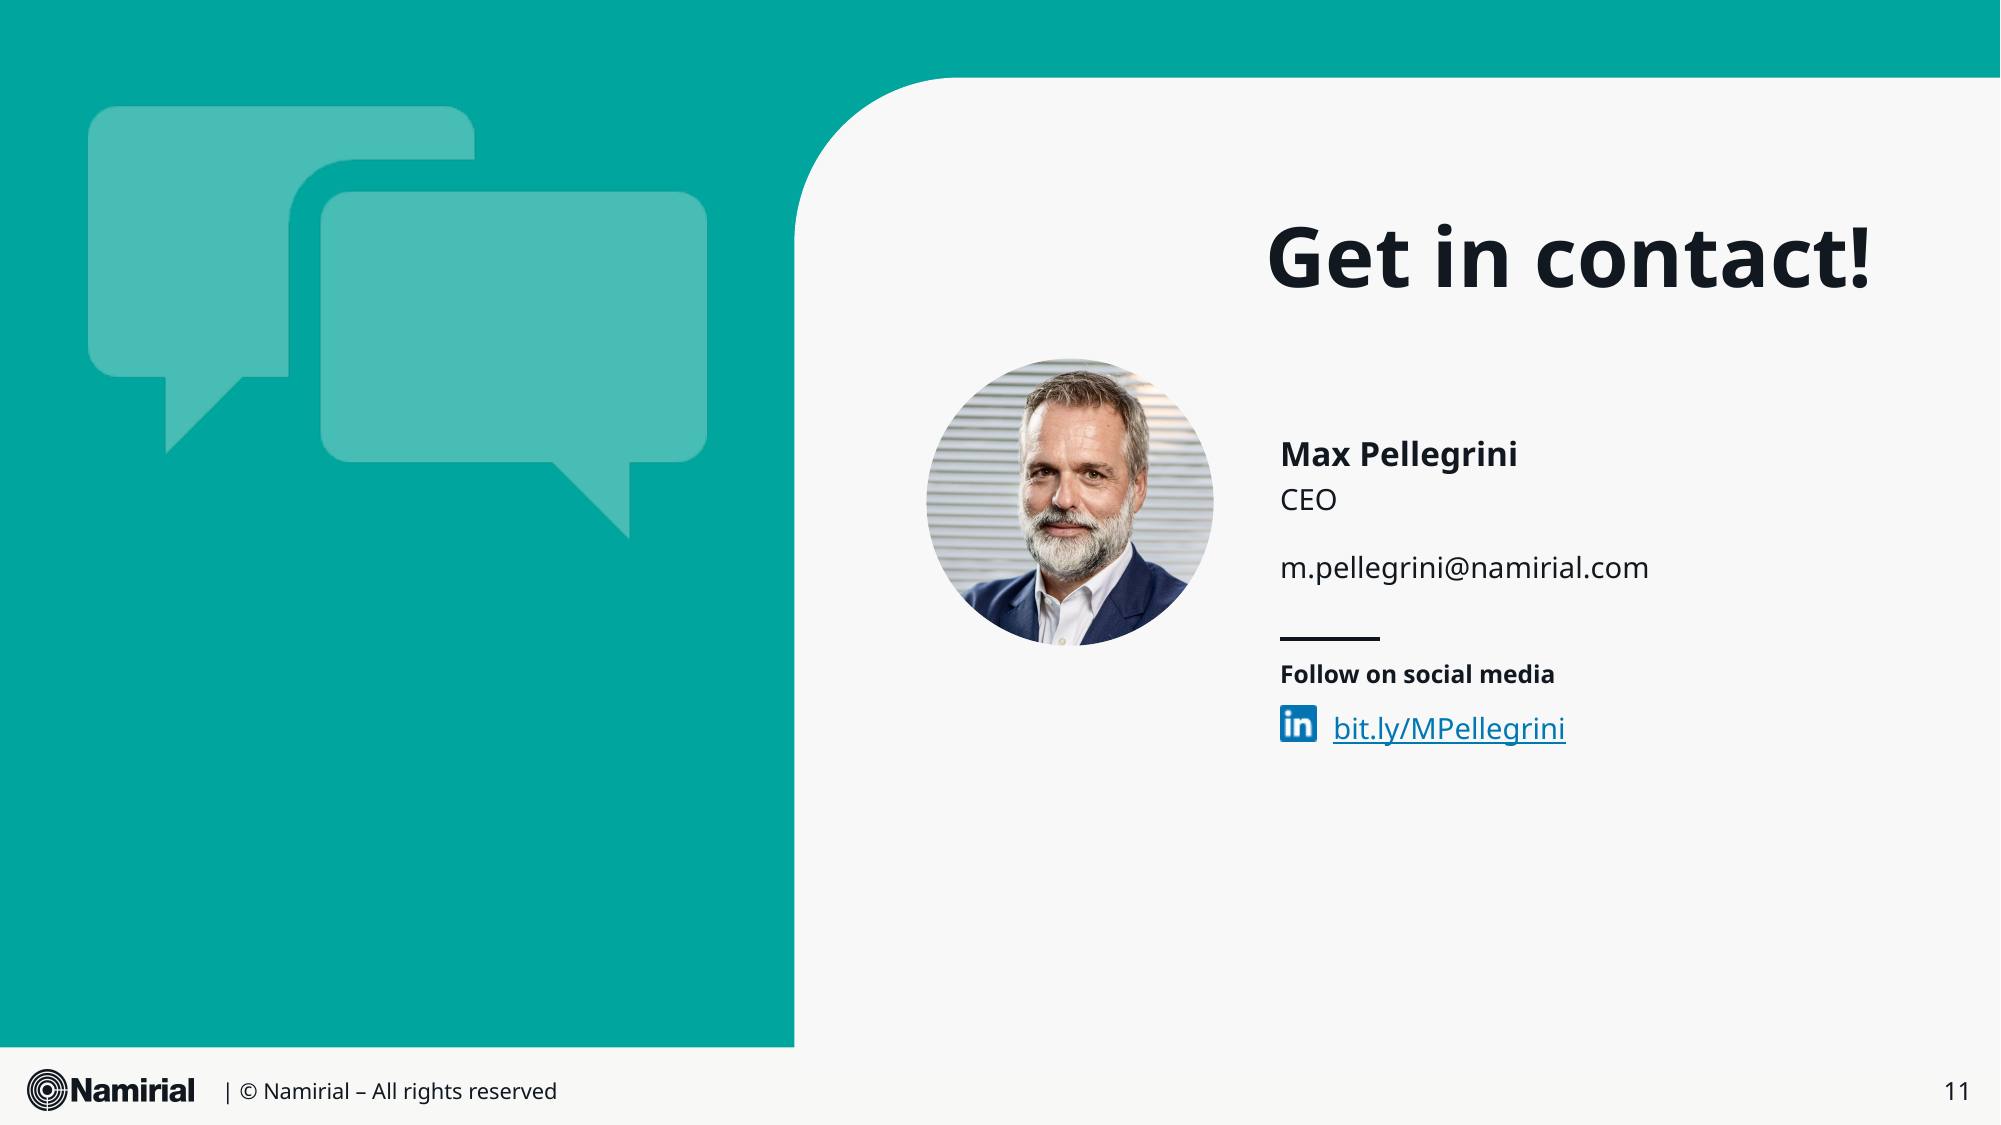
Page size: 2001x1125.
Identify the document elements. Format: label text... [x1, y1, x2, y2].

list bit.ly/MPellegrini [1280, 698, 1784, 812]
list Max Pellegrini [1280, 427, 1784, 481]
list CEO [1280, 484, 1784, 524]
picture [27, 1069, 194, 1111]
picture [926, 358, 1214, 646]
list Follow on social media [1280, 648, 1784, 697]
picture [26, 0, 770, 696]
list m.pellegrini@namirial.com [1280, 542, 1784, 625]
